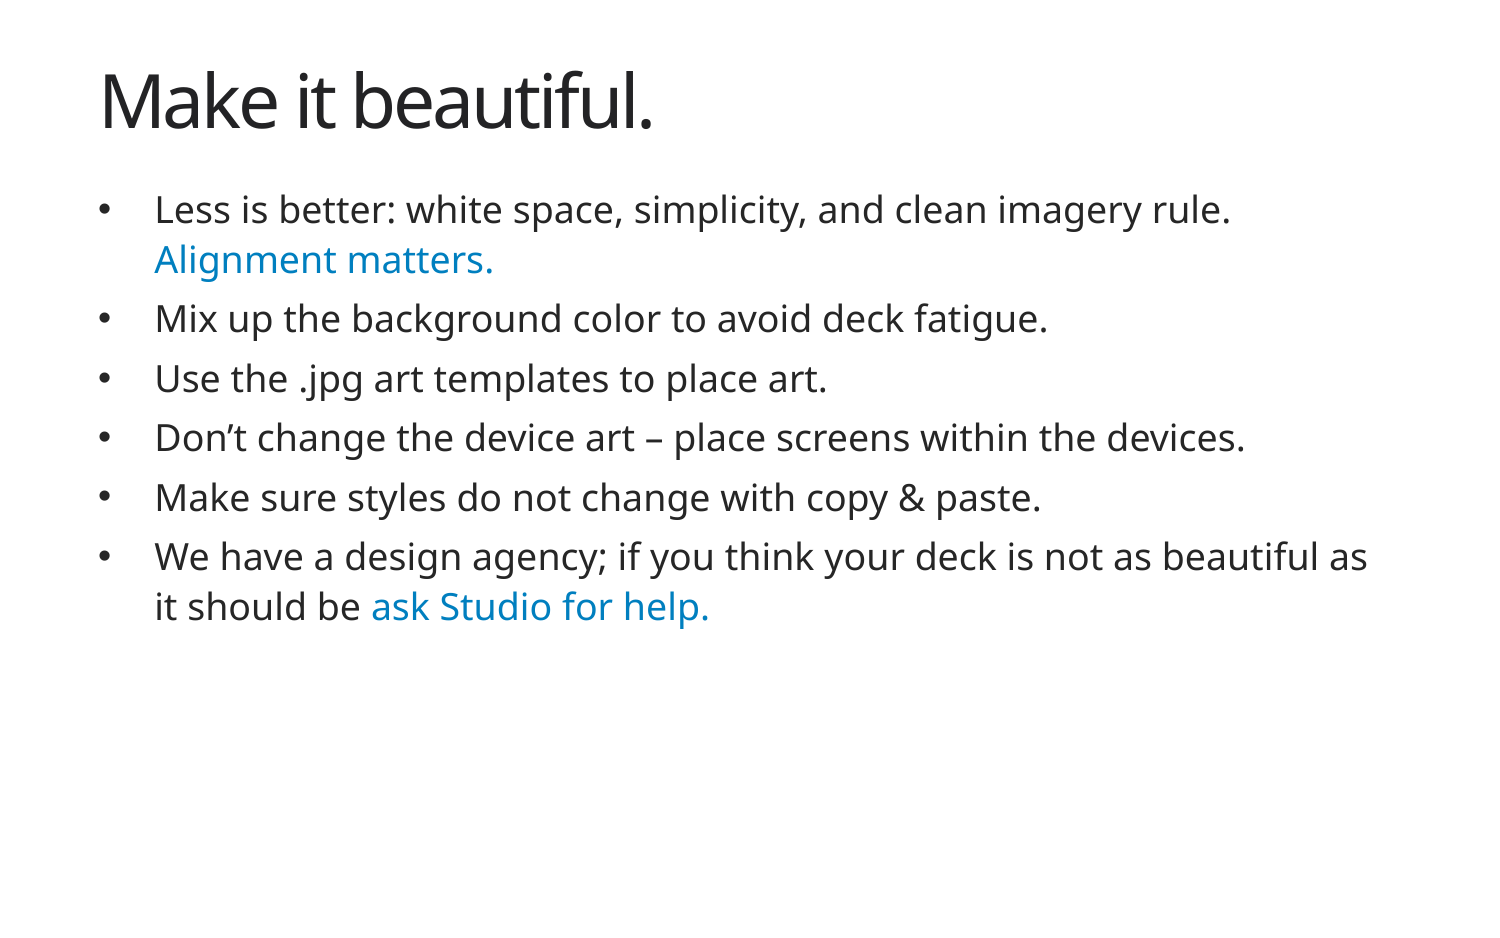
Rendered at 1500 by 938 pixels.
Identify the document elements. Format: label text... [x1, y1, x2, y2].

list Less is better: white space, simplicity, and clean imagery rule. Alignment matters. Mix up the background color to avoid deck fatigue. Use the .jpg art templates to place art. Don’t change the device art – place screens within the devices. Make sure styles do not change with copy & paste. We have a design agency; if you think your deck is not as beautiful as it should be ask Studio for help. [83, 181, 1416, 862]
title Make it beautiful. [83, 63, 1416, 133]
